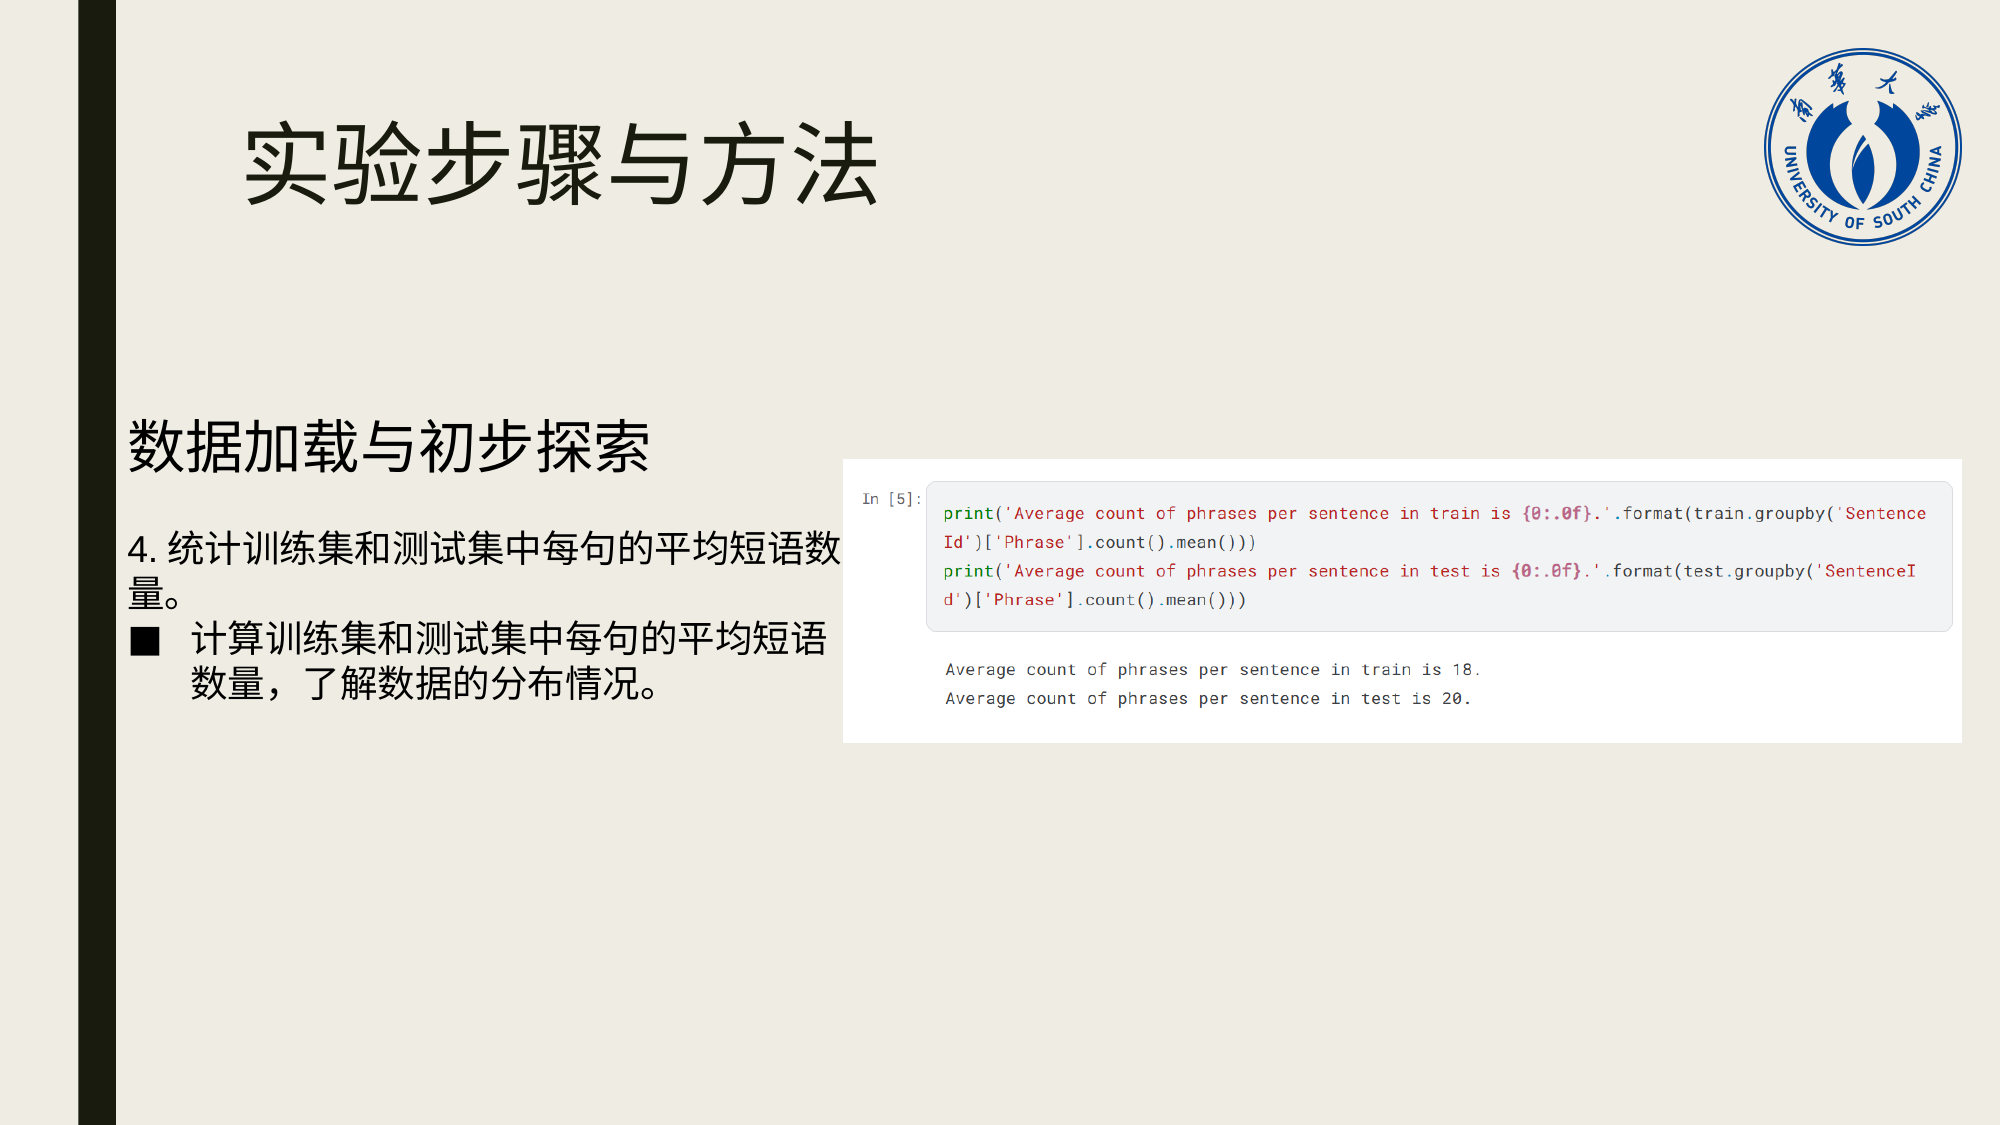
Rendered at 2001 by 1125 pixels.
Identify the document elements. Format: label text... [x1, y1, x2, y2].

picture [843, 459, 1962, 743]
list 数据加载与初步探索 4.统计训练集和测试集中每句的平均短语数量。 计算训练集和测试集中每句的平均短语数量，了解数据的分布情况。 [127, 238, 844, 887]
title 实验步骤与方法 [225, 112, 1800, 357]
picture [1764, 48, 1962, 246]
